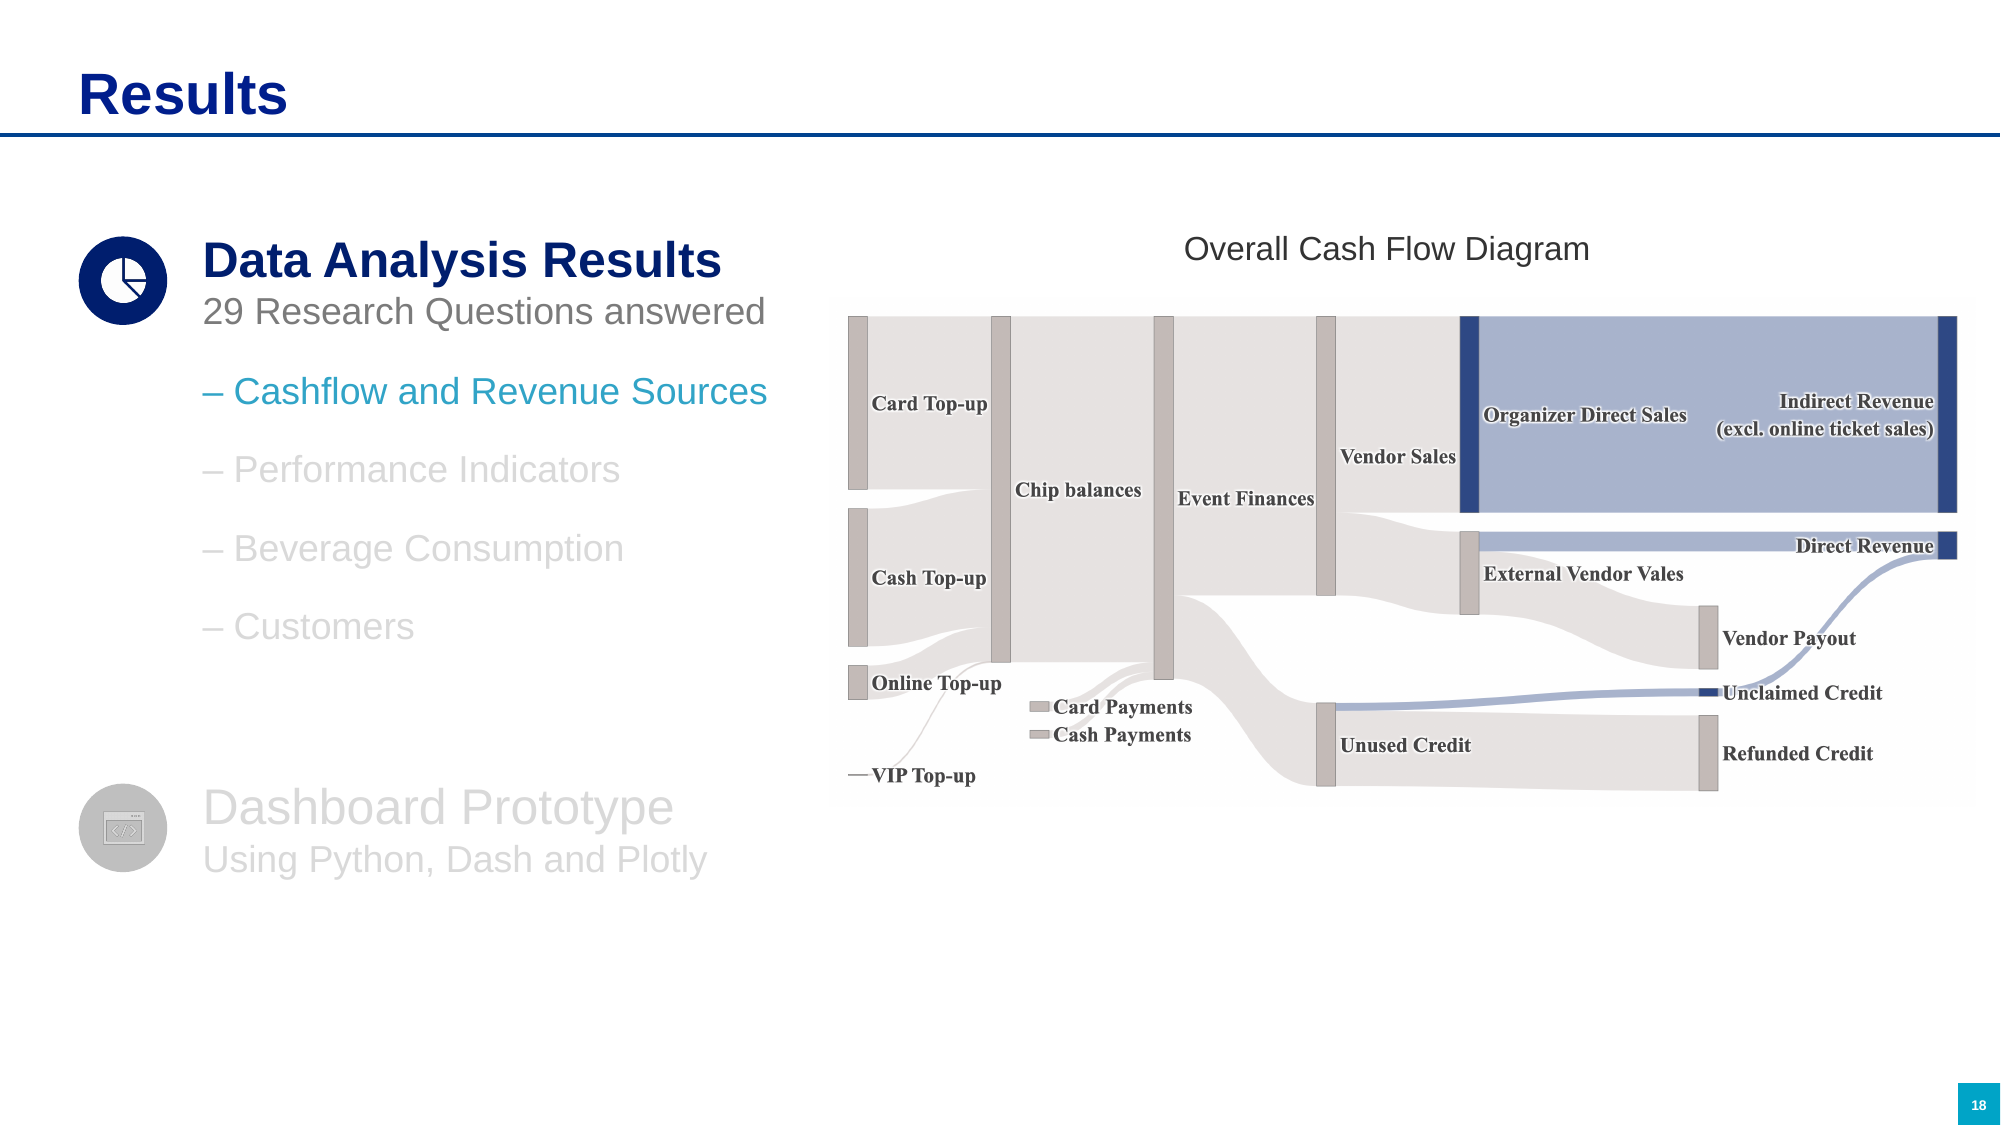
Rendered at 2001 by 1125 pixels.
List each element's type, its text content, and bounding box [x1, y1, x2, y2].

picture [828, 297, 1976, 807]
text_box – Performance Indicators [187, 437, 828, 498]
text_box – Beverage Consumption [187, 516, 828, 577]
text_box Overall Cash Flow Diagram [1052, 220, 1946, 275]
title Results [78, 0, 1922, 134]
text_box – Customers [187, 594, 828, 655]
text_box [78, 767, 939, 889]
slide_number 18 [1945, 1074, 2000, 1125]
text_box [78, 220, 1052, 342]
text_box – Cashflow and Revenue Sources [187, 359, 828, 420]
